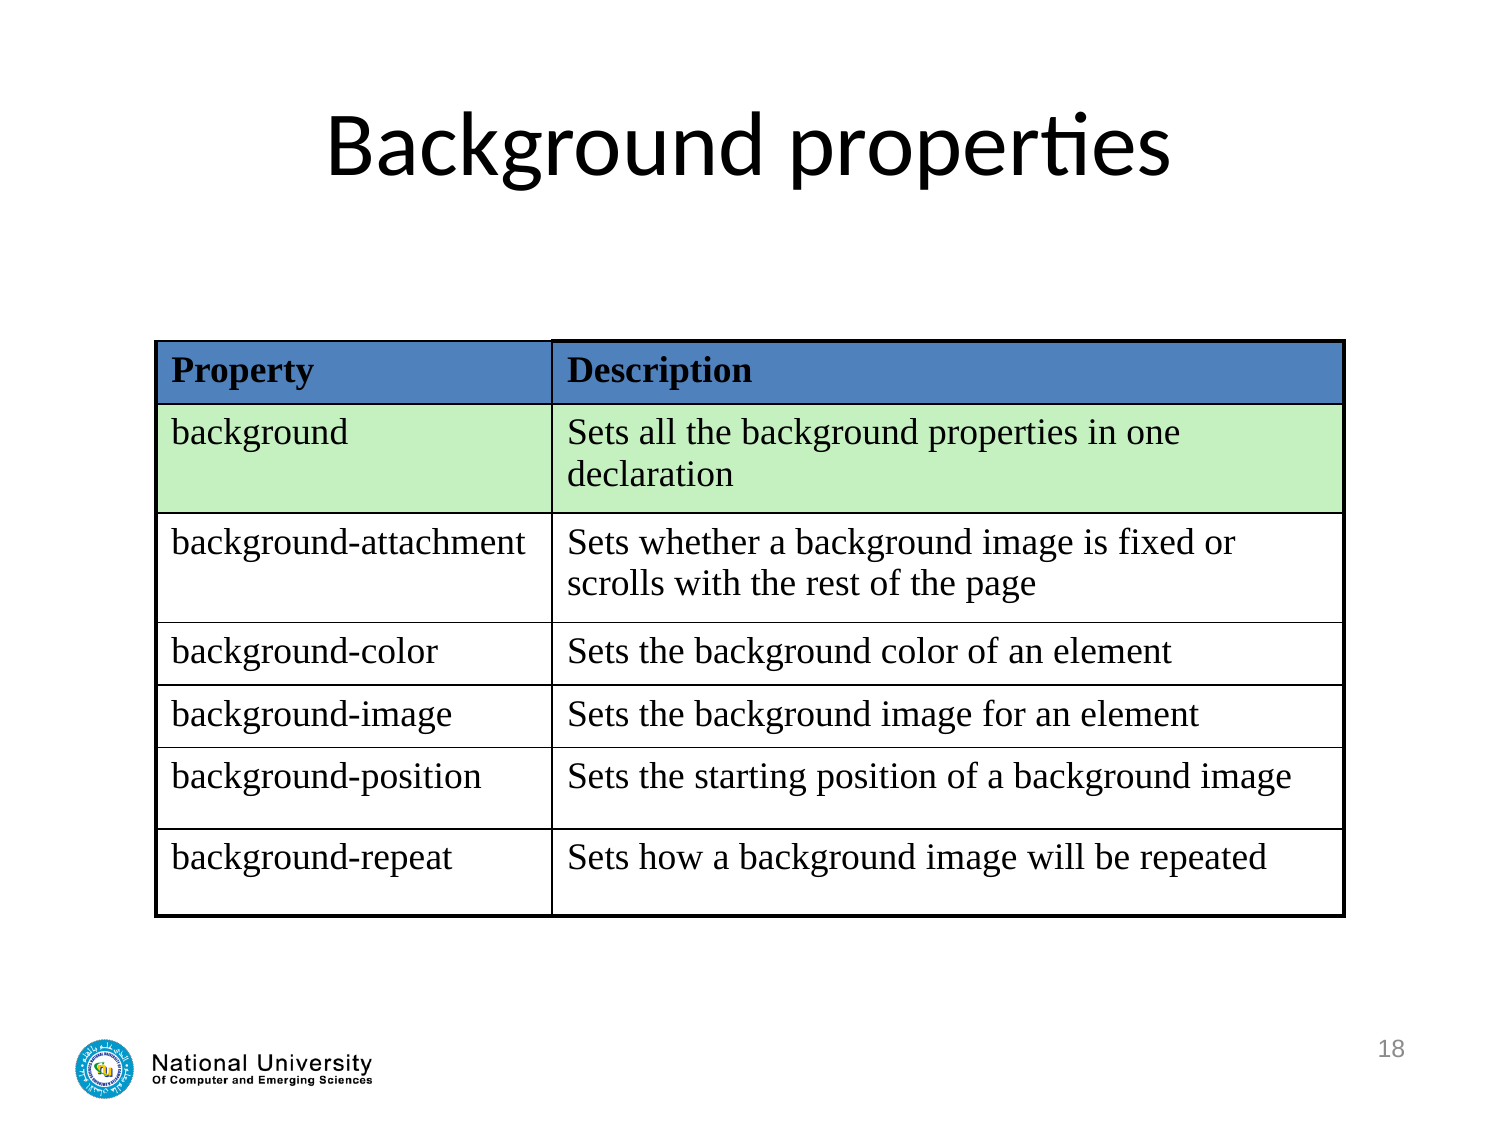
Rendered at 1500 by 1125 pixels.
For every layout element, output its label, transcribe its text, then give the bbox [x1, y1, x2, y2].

table_header Description [553, 343, 1342, 403]
picture [151, 1034, 382, 1104]
table_cell Sets how a background image will be repeated [553, 830, 1342, 914]
table_cell background-repeat [158, 830, 551, 914]
picture [75, 1039, 98, 1065]
table_cell Sets the starting position of a background image [553, 748, 1342, 828]
title Background properties [75, 45, 1425, 233]
table_cell Sets all the background properties in one declaration [553, 405, 1342, 512]
table_cell Sets the background image for an element [553, 686, 1342, 747]
table_cell background-image [158, 686, 551, 747]
picture [111, 1074, 134, 1099]
table_cell Sets whether a background image is fixed or scrolls with the rest of the page [553, 514, 1342, 622]
table_cell background [158, 405, 551, 512]
picture [111, 1039, 134, 1064]
picture [75, 1075, 100, 1099]
picture [87, 1052, 122, 1086]
slide_number 18 [1362, 1025, 1450, 1100]
table_cell background-position [158, 748, 551, 828]
table_cell Sets the background color of an element [553, 623, 1342, 684]
table_cell background-attachment [158, 514, 551, 622]
table_header Property [158, 342, 551, 403]
table_cell background-color [158, 623, 551, 684]
